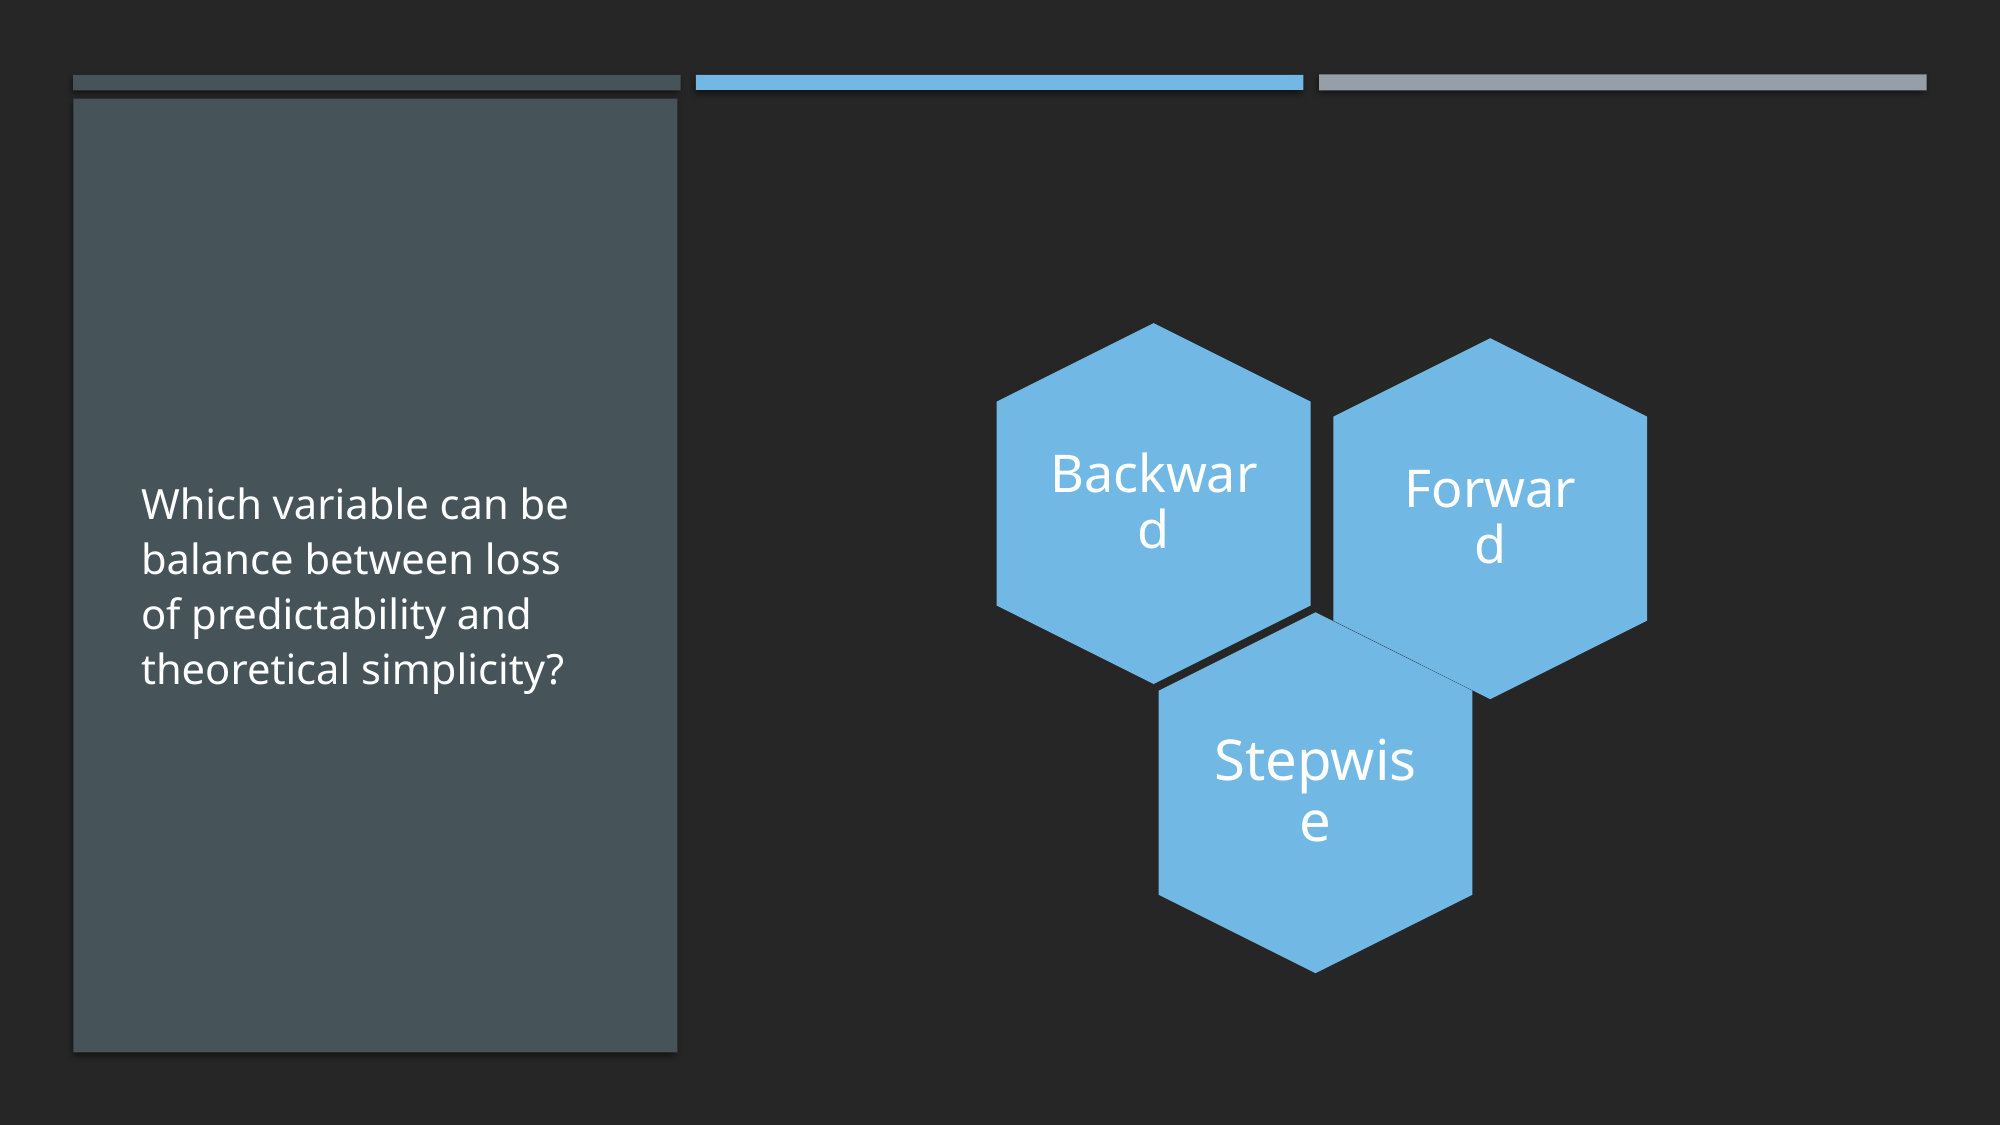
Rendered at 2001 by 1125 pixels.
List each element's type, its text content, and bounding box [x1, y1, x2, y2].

list Which variable can be balance between loss of predictability and theoretical simplicity? [125, 465, 624, 958]
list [764, 98, 2000, 1027]
